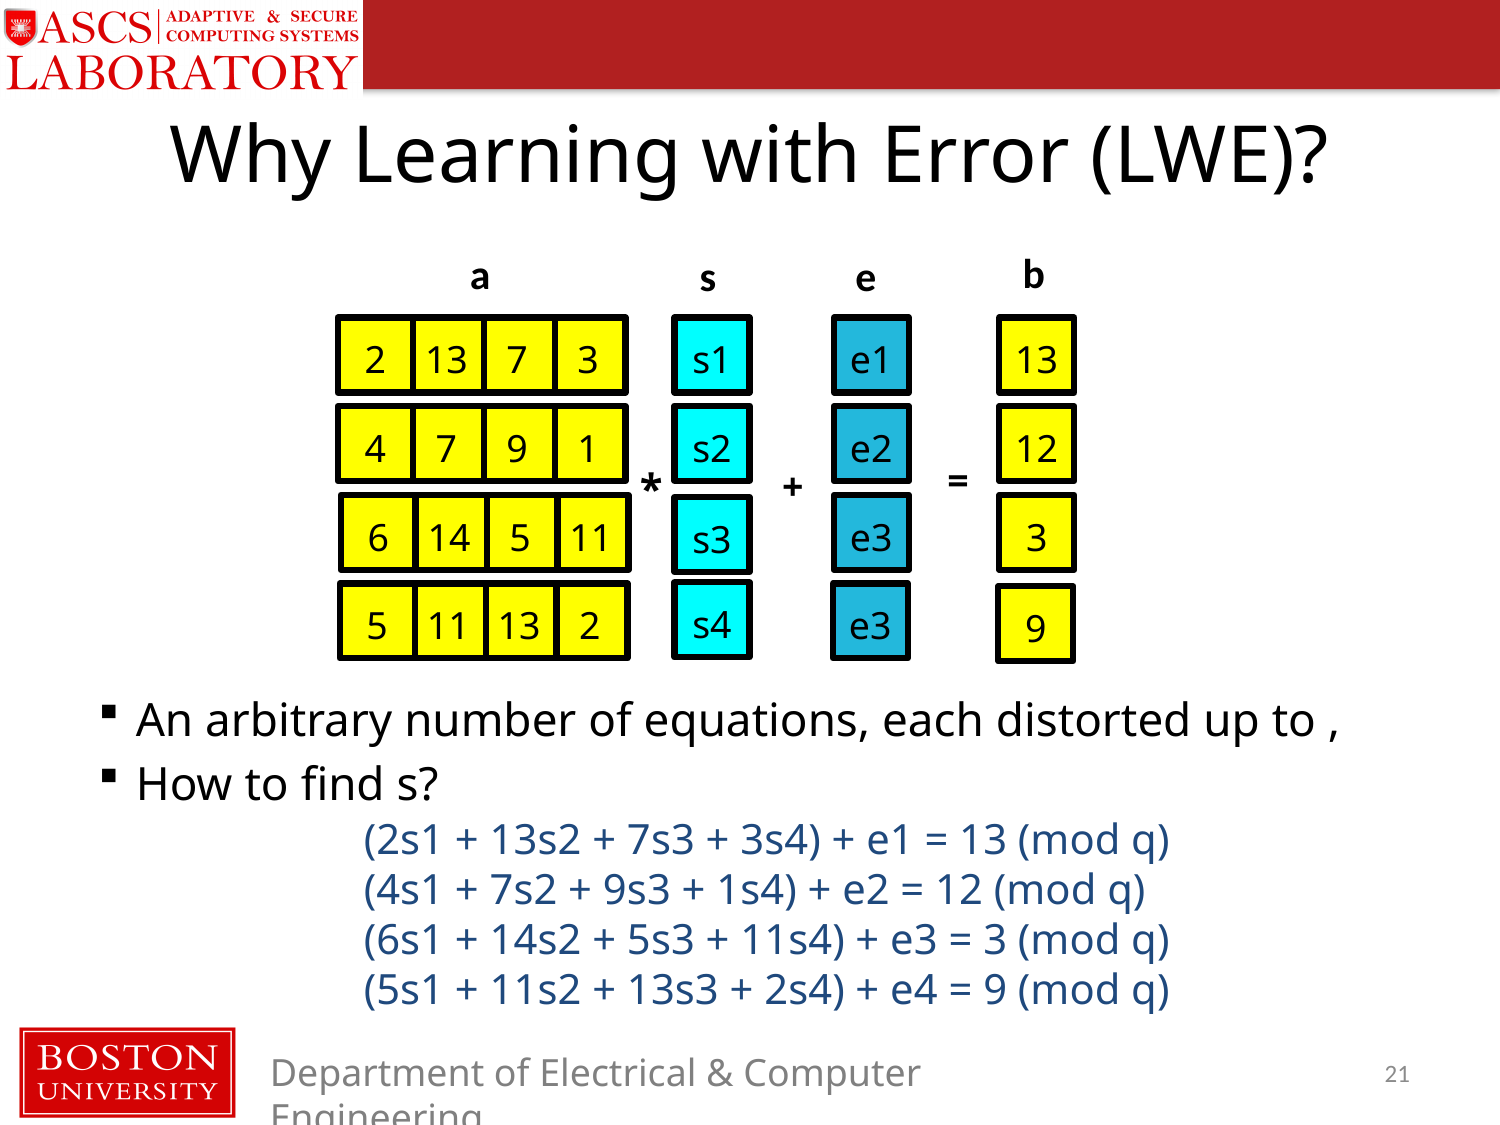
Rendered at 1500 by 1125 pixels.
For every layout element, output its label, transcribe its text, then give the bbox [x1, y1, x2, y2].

text_box 4 [337, 406, 413, 482]
text_box 5 [487, 494, 558, 570]
text_box s [684, 242, 743, 308]
text_box 3 [555, 317, 626, 393]
text_box s4 [674, 582, 750, 658]
text_box + [767, 447, 805, 516]
text_box 13 [413, 317, 484, 393]
text_box e3 [832, 583, 908, 659]
text_box 3 [999, 494, 1075, 570]
text_box e2 [833, 406, 909, 482]
text_box 13 [999, 317, 1075, 393]
text_box 7 [413, 406, 484, 482]
title Why Learning with Error (LWE)? [75, 95, 1425, 207]
text_box 7 [484, 317, 555, 393]
text_box 11 [415, 583, 486, 659]
text_box 11 [558, 494, 629, 570]
text_box a [455, 240, 513, 306]
text_box s1 [674, 317, 750, 393]
text_box 9 [484, 406, 555, 482]
text_box s2 [674, 405, 750, 481]
text_box e [840, 242, 898, 308]
picture [0, 0, 363, 100]
text_box s3 [674, 497, 750, 572]
text_box 2 [557, 583, 628, 659]
text_box e1 [833, 317, 909, 393]
text_box 1 [555, 406, 626, 482]
text_box b [1007, 239, 1066, 305]
text_box e3 [833, 494, 909, 570]
text_box 2 [337, 317, 413, 393]
text_box 12 [999, 406, 1075, 482]
text_box 9 [998, 586, 1074, 662]
text_box 13 [486, 583, 557, 659]
text_box 14 [416, 494, 487, 570]
text_box 6 [340, 494, 416, 570]
text_box 5 [339, 583, 415, 659]
slide_number 21 [1336, 1042, 1425, 1103]
text_box (2s1 + 13s2 + 7s3 + 3s4) + e1 = 13 (mod q) (4s1 + 7s2 + 9s3 + 1s4) + e2 = 12 (mod q) (6s1 + 14s2 + 5s3 + 11s4) + e3 = 3 (mod q) (5s1 + 11s2 + 13s3 + 2s4) + e4 = 9 (mod q) [348, 805, 1425, 1021]
picture [19, 1027, 236, 1118]
text_box = [932, 442, 971, 510]
text_box * [625, 446, 683, 523]
